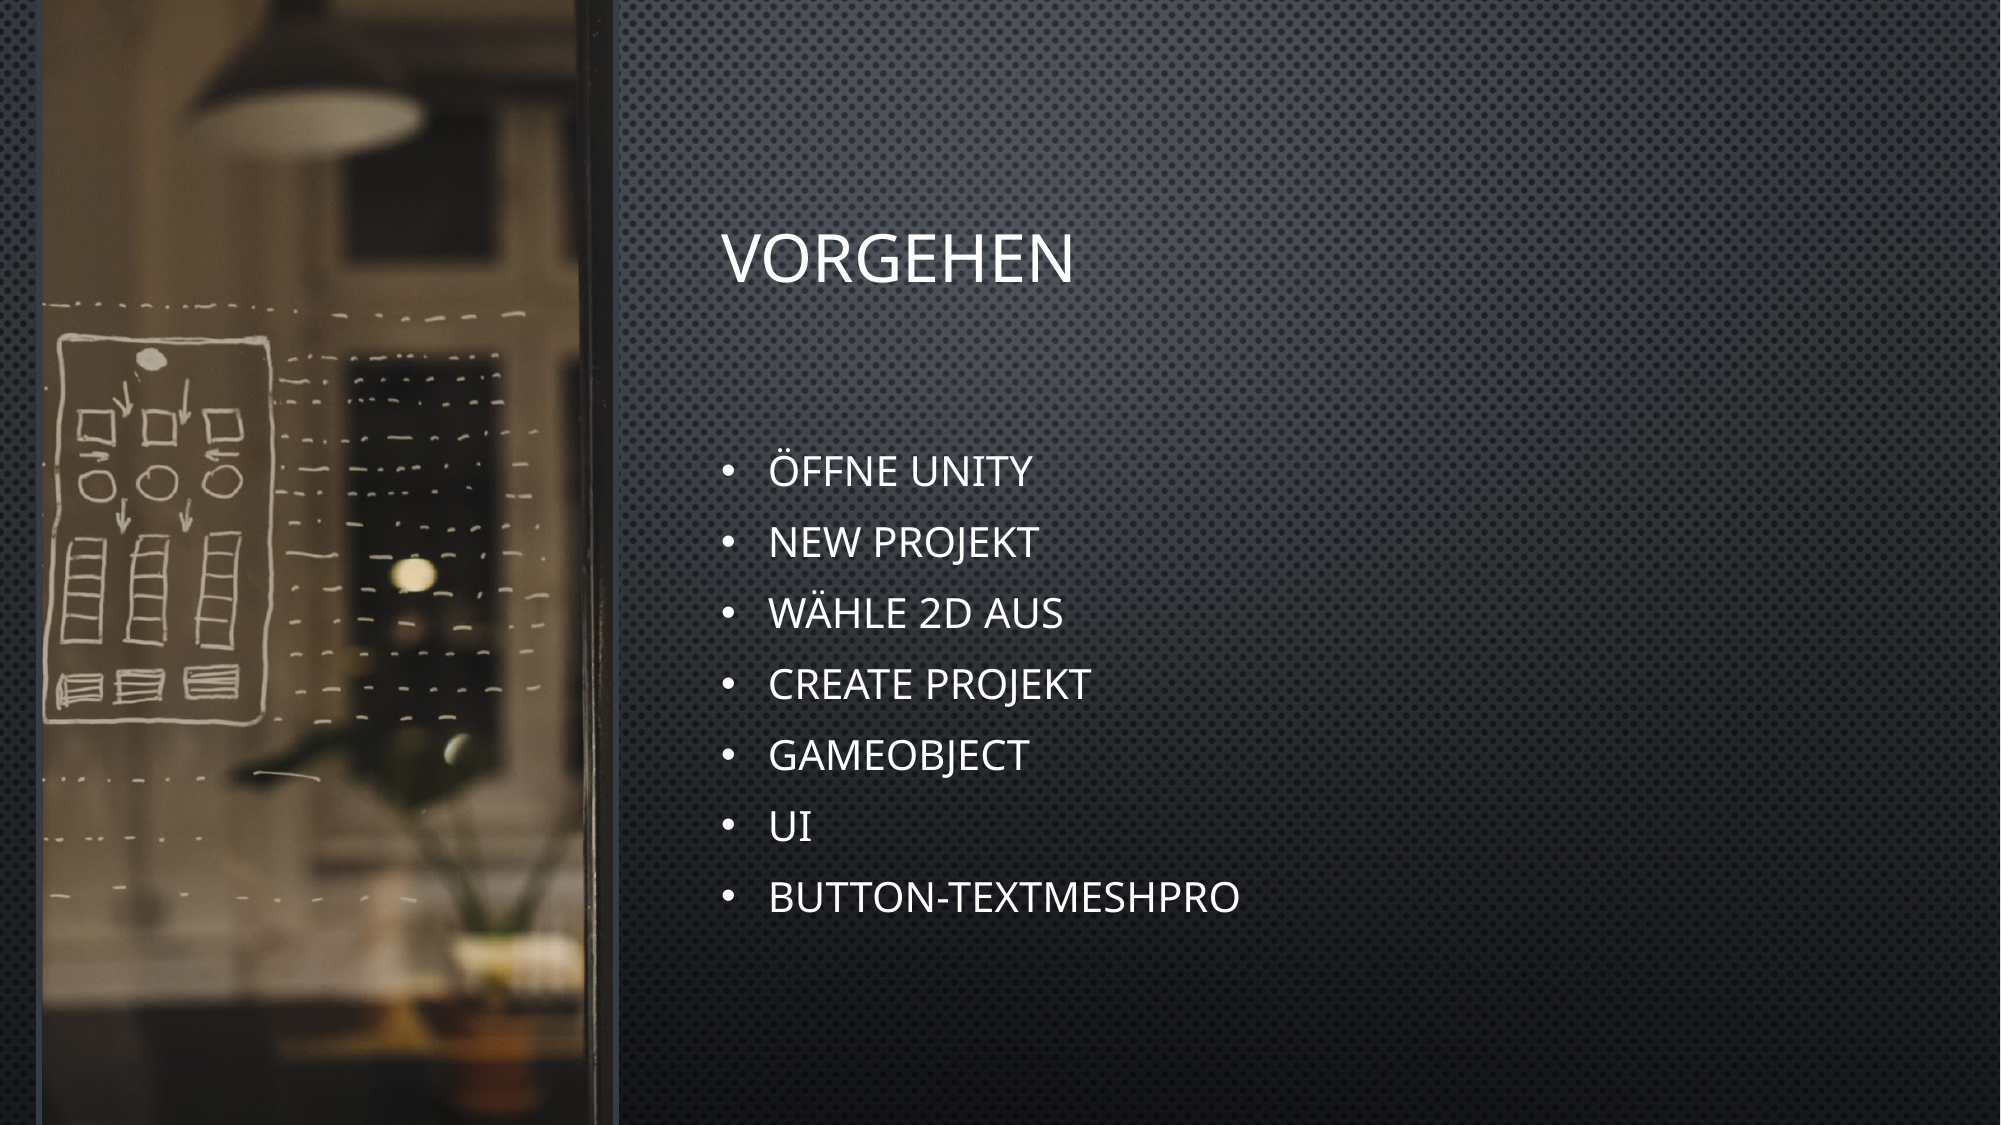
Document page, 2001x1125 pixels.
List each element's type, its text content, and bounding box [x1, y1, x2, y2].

list Öffne Unity NEW Projekt Wähle 2D aus Create Projekt GameObject UI Button-TextMeshPro [706, 437, 1862, 998]
title Vorgehen [706, 99, 1813, 413]
picture [42, 0, 614, 1125]
